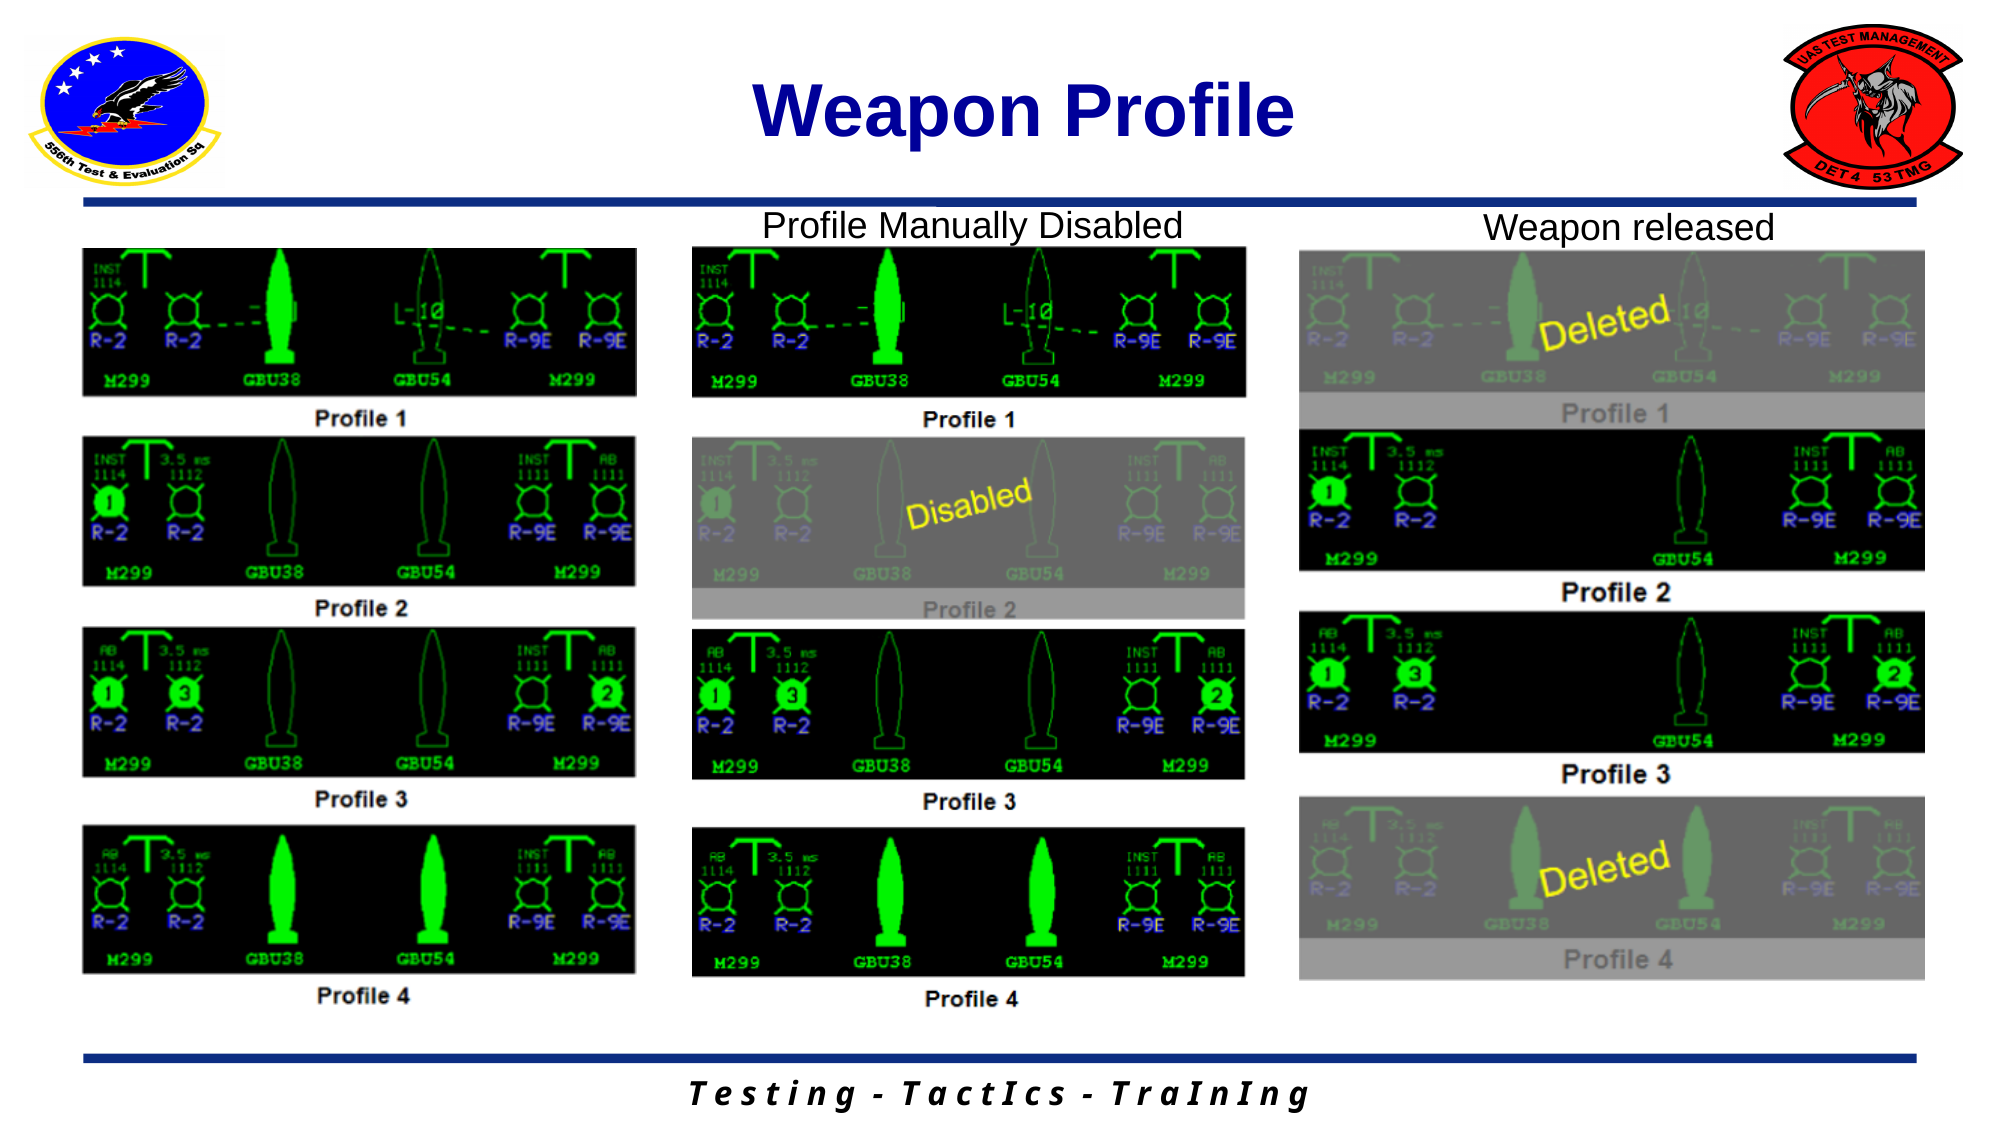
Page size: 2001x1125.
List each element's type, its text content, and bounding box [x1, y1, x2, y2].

picture [24, 35, 225, 188]
text_box Profile Manually Disabled [747, 193, 1199, 244]
text_box Weapon released [1468, 195, 1791, 247]
picture [692, 245, 1254, 1017]
picture [1298, 248, 1925, 981]
picture [1783, 24, 1963, 190]
picture [81, 248, 637, 1014]
title Weapon Profile [283, 12, 1767, 201]
